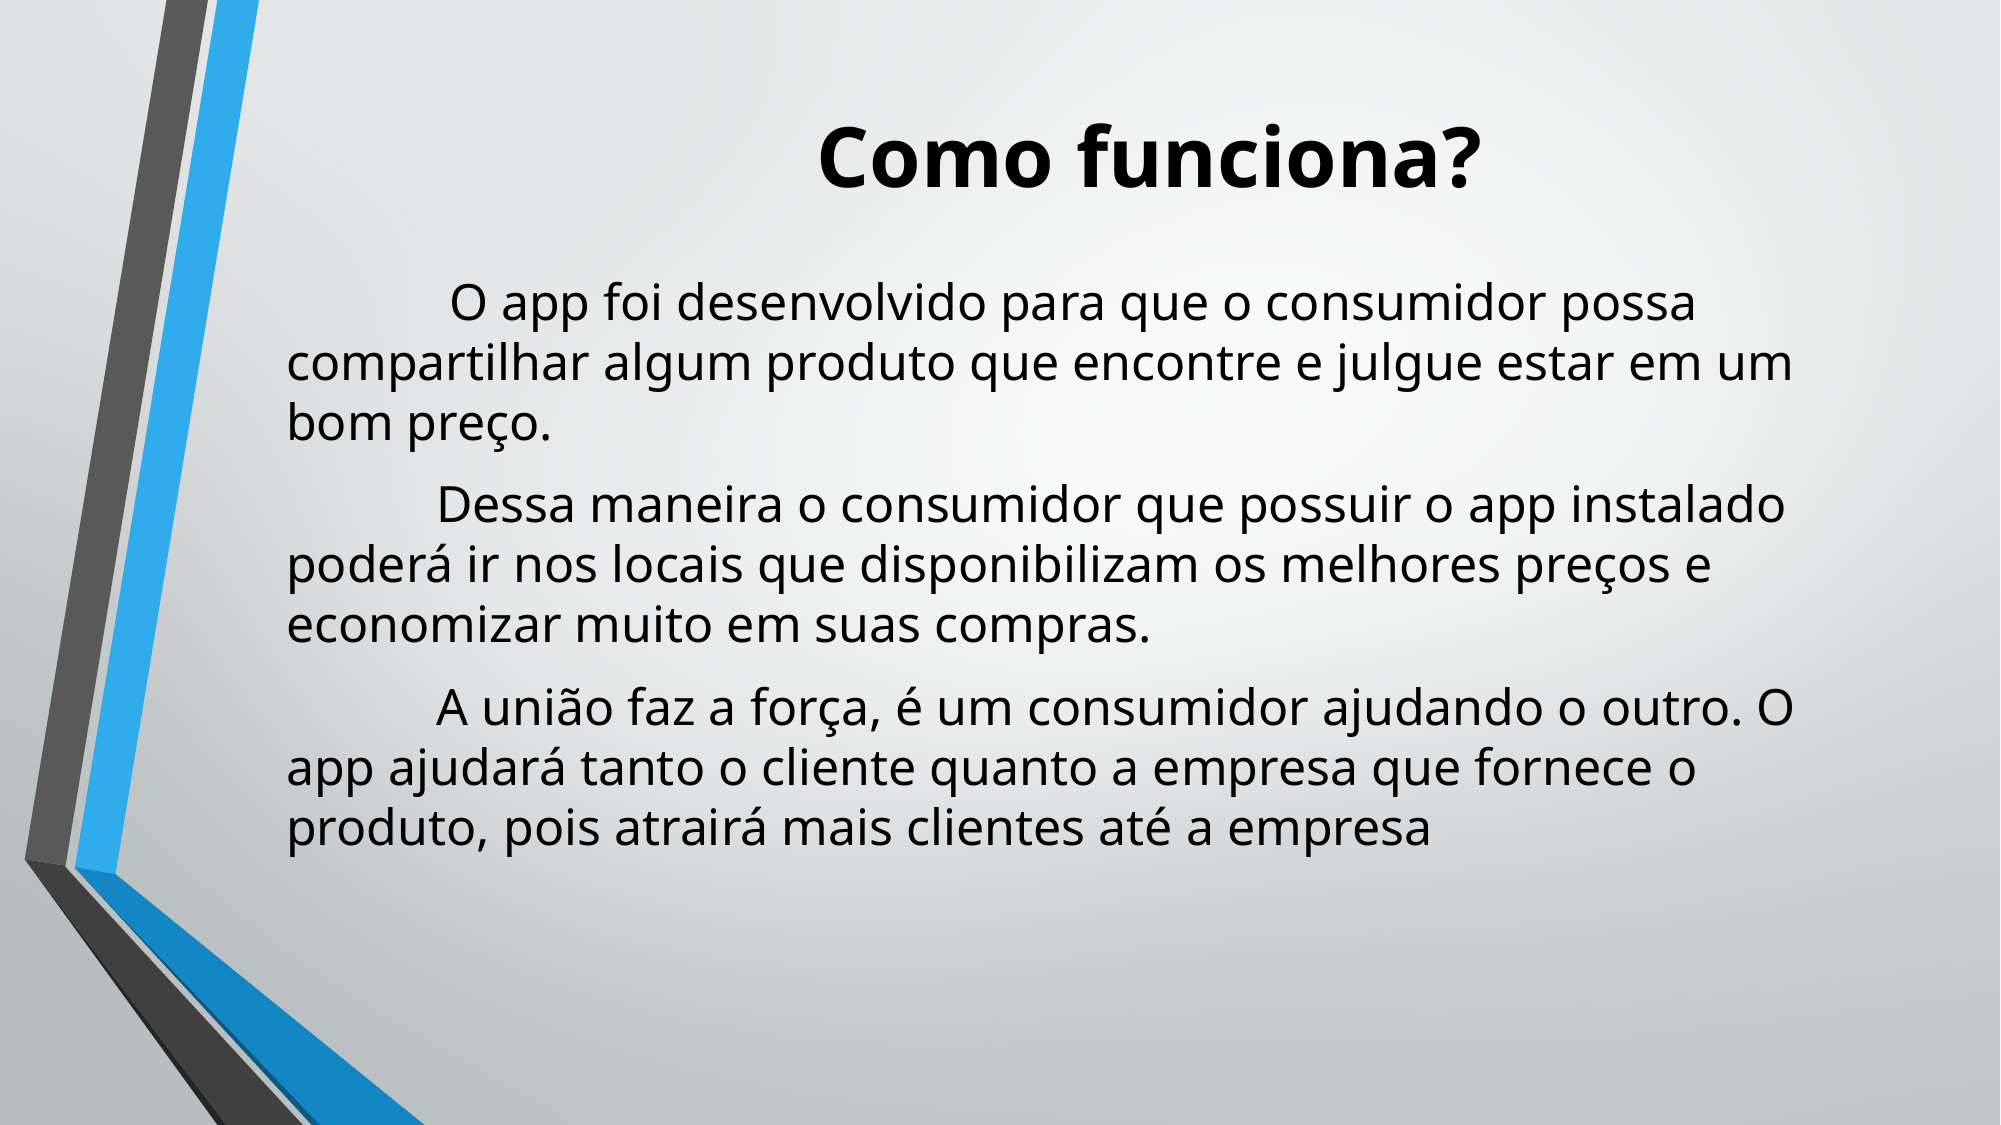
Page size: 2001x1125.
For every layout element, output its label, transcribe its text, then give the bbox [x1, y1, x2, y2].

list O app foi desenvolvido para que o consumidor possa compartilhar algum produto que encontre e julgue estar em um bom preço. Dessa maneira o consumidor que possuir o app instalado poderá ir nos locais que disponibilizam os melhores preços e economizar muito em suas compras. A união faz a força, é um consumidor ajudando o outro. O app ajudará tanto o cliente quanto a empresa que fornece o produto, pois atrairá mais clientes até a empresa [271, 205, 1897, 920]
title Como funciona? [252, 10, 1897, 298]
